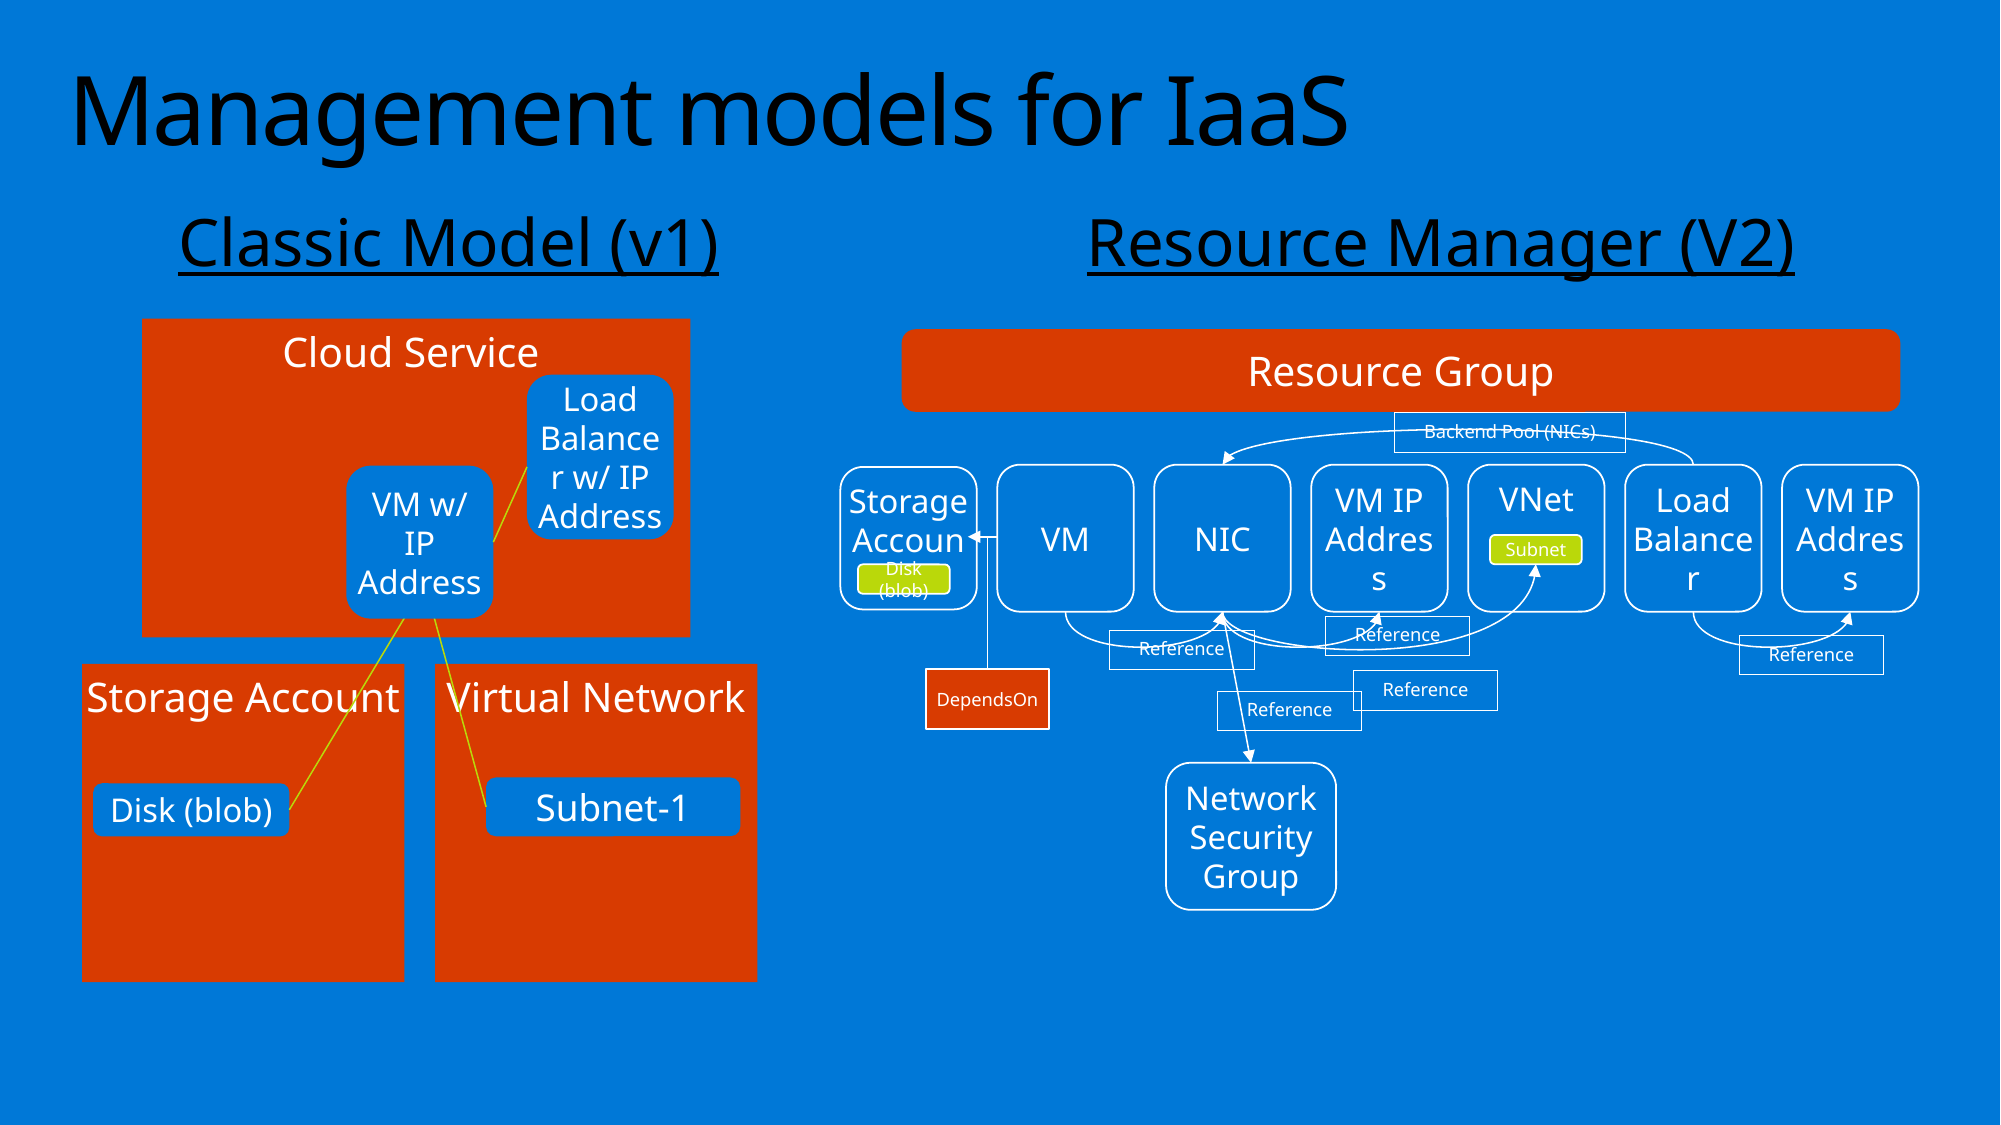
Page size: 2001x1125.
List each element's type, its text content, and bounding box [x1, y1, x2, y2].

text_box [1467, 464, 1605, 612]
text_box NIC [1153, 463, 1292, 610]
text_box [840, 466, 977, 610]
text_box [1186, 412, 1658, 481]
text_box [1029, 610, 1185, 698]
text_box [81, 318, 758, 983]
list Resource Manager (V2) [999, 195, 1882, 297]
text_box VM IP Address [1310, 481, 1449, 564]
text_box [1185, 564, 1500, 739]
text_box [289, 605, 413, 810]
text_box Load Balancer [1624, 463, 1763, 613]
text_box Network Security Group [1165, 762, 1338, 911]
text_box VM IP Address [1781, 463, 1920, 613]
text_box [1657, 610, 1883, 704]
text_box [1185, 739, 1361, 764]
text_box Resource Group [900, 328, 1902, 413]
text_box VM [996, 463, 1135, 613]
text_box DependsOn [925, 668, 1050, 730]
title Management models for IaaS [44, 47, 1957, 196]
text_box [424, 583, 487, 808]
list Classic Model (v1) [7, 195, 890, 297]
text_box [493, 466, 528, 543]
